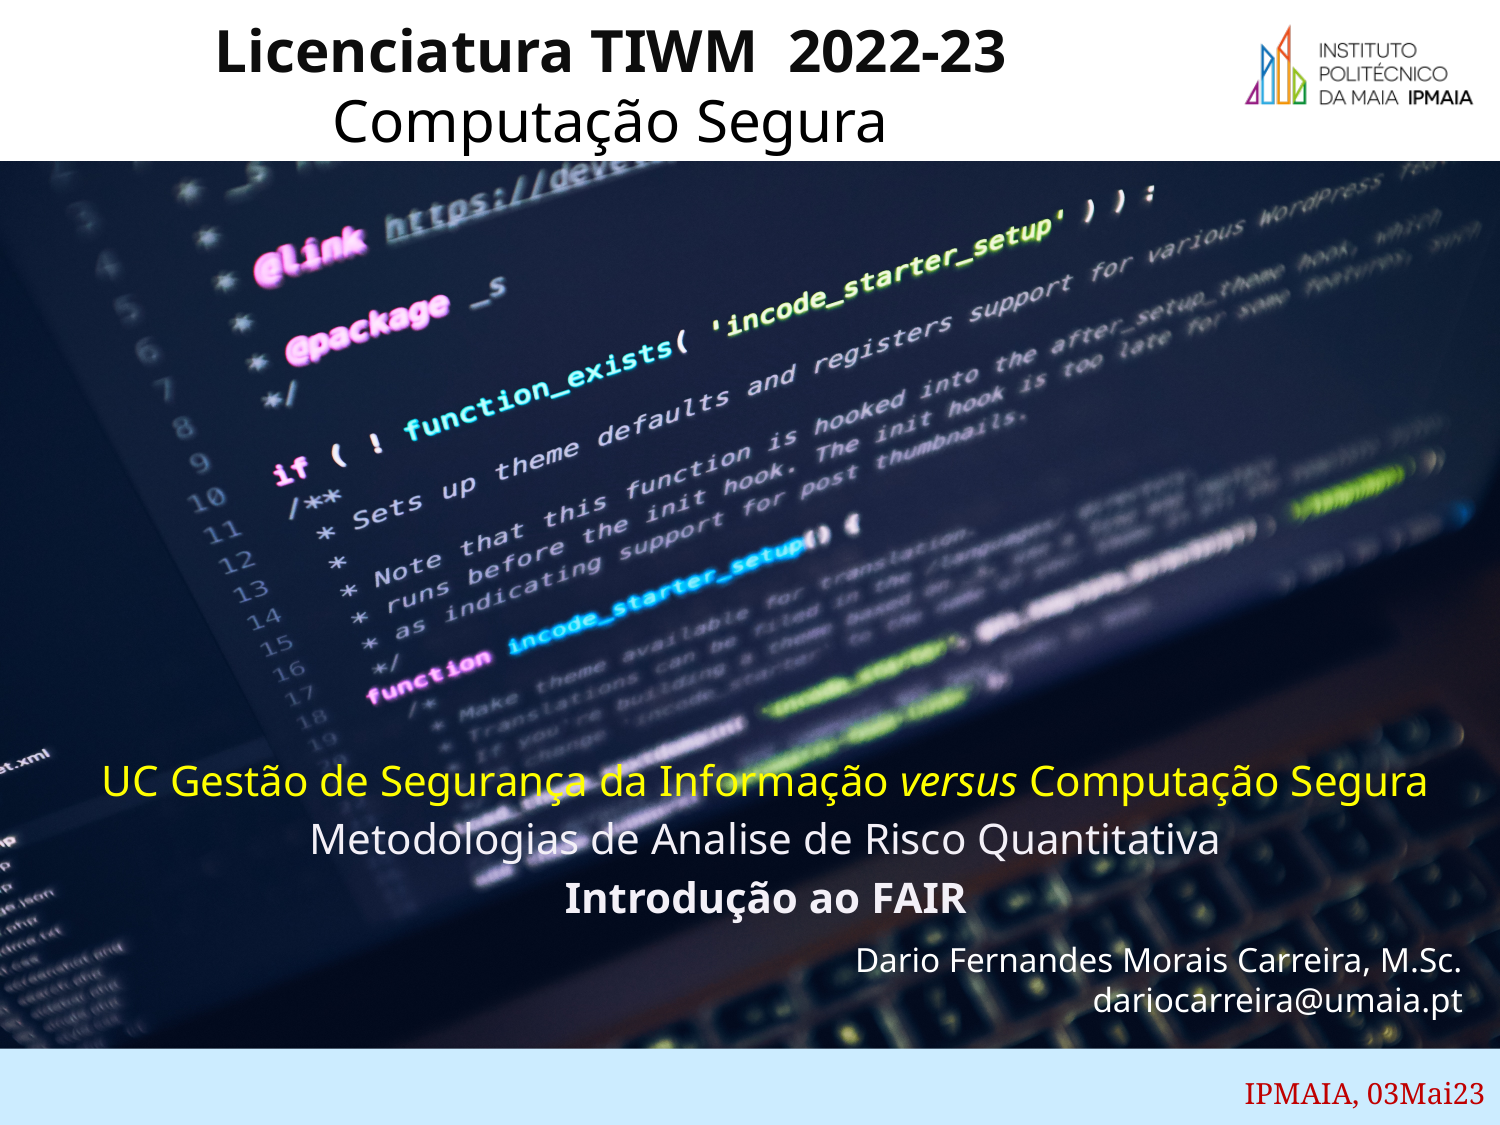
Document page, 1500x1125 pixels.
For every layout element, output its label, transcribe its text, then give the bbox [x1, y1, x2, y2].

picture [0, 161, 1500, 1125]
text_box Licenciatura TIWM 2022-23 Computação Segura [21, 6, 1200, 160]
picture [1239, 15, 1479, 113]
